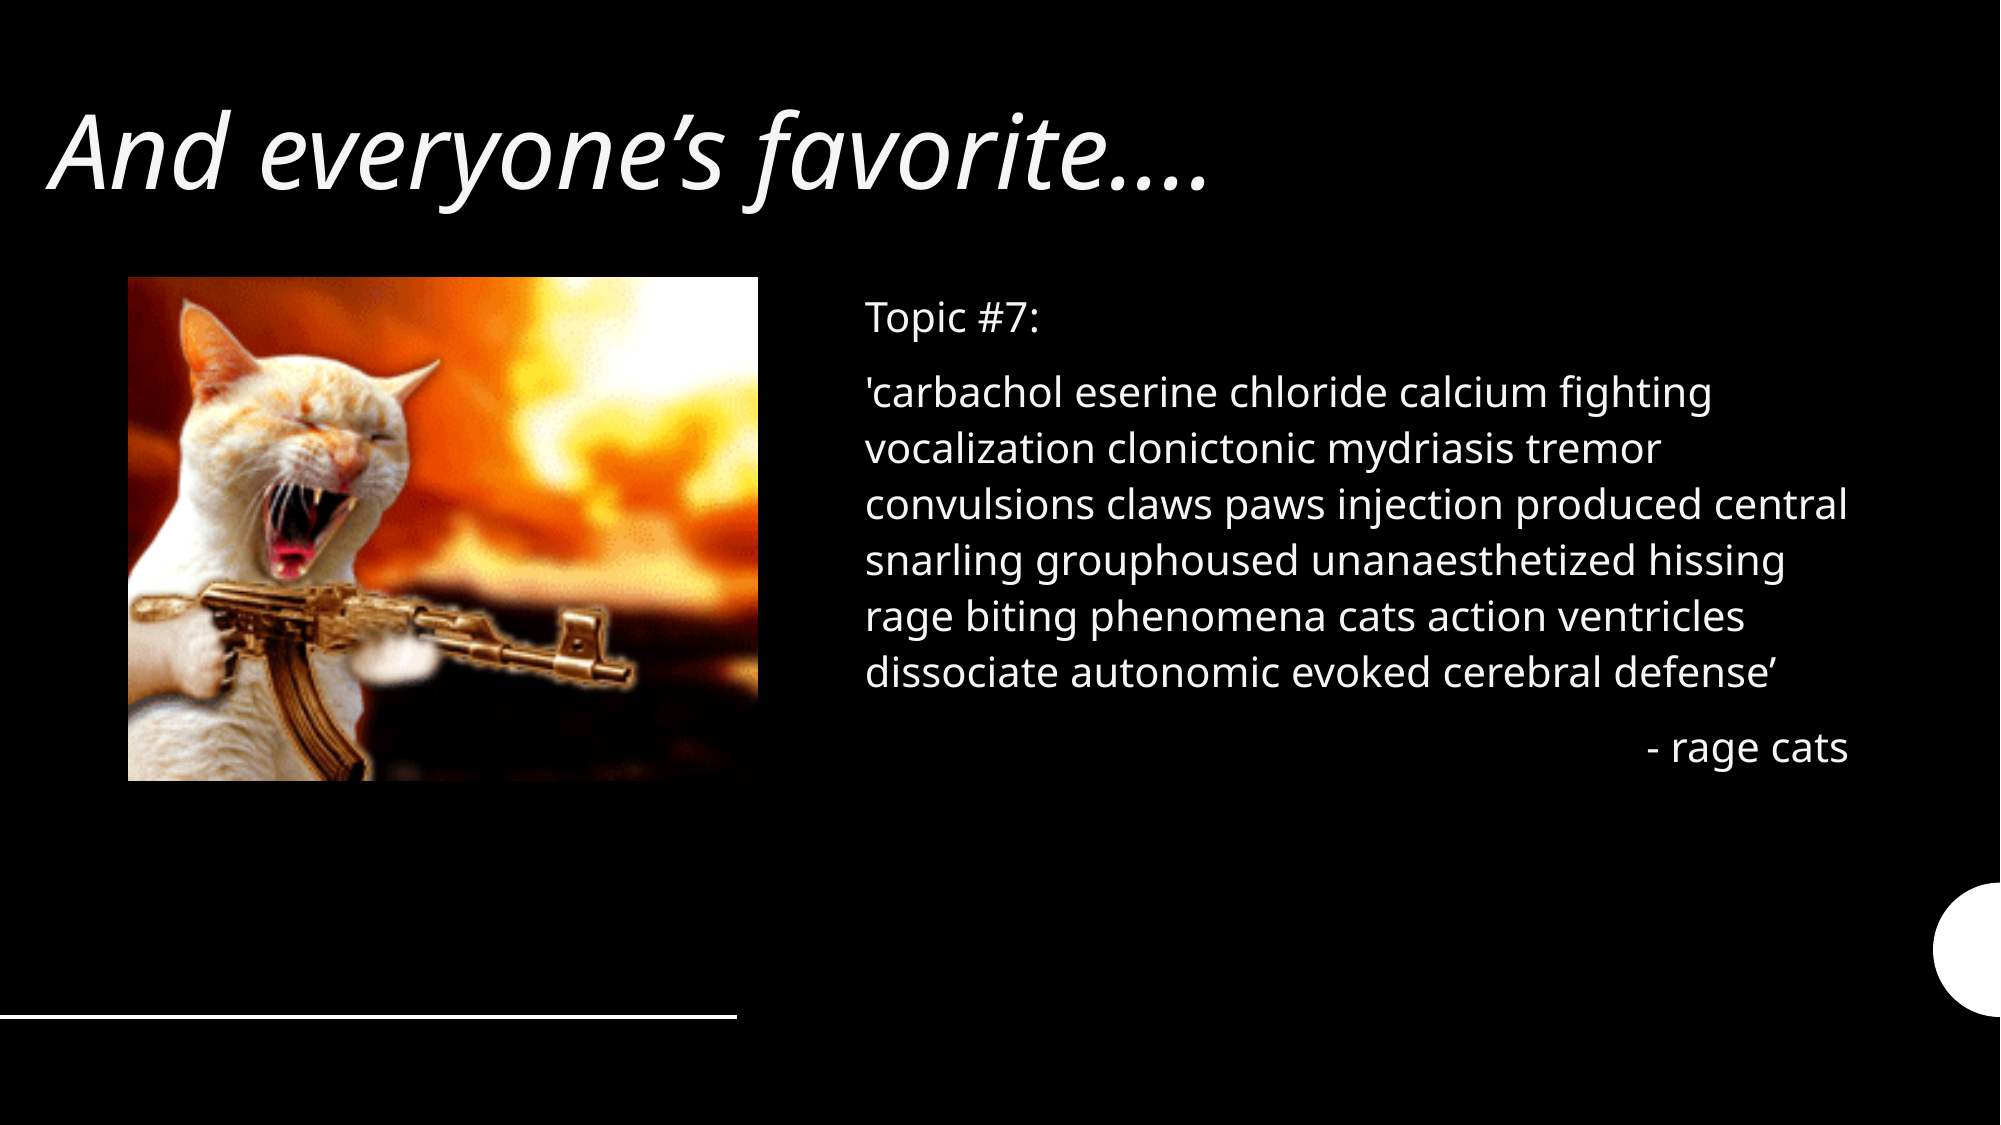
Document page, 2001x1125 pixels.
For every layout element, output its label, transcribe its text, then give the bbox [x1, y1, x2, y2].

list Topic #7: 'carbachol eserine chloride calcium fighting vocalization clonictonic mydriasis tremor convulsions claws paws injection produced central snarling grouphoused unanaesthetized hissing rage biting phenomena cats action ventricles dissociate autonomic evoked cerebral defense’ - rage cats [849, 277, 1875, 734]
title And everyone’s favorite.... [36, 91, 1448, 278]
picture [128, 277, 758, 781]
